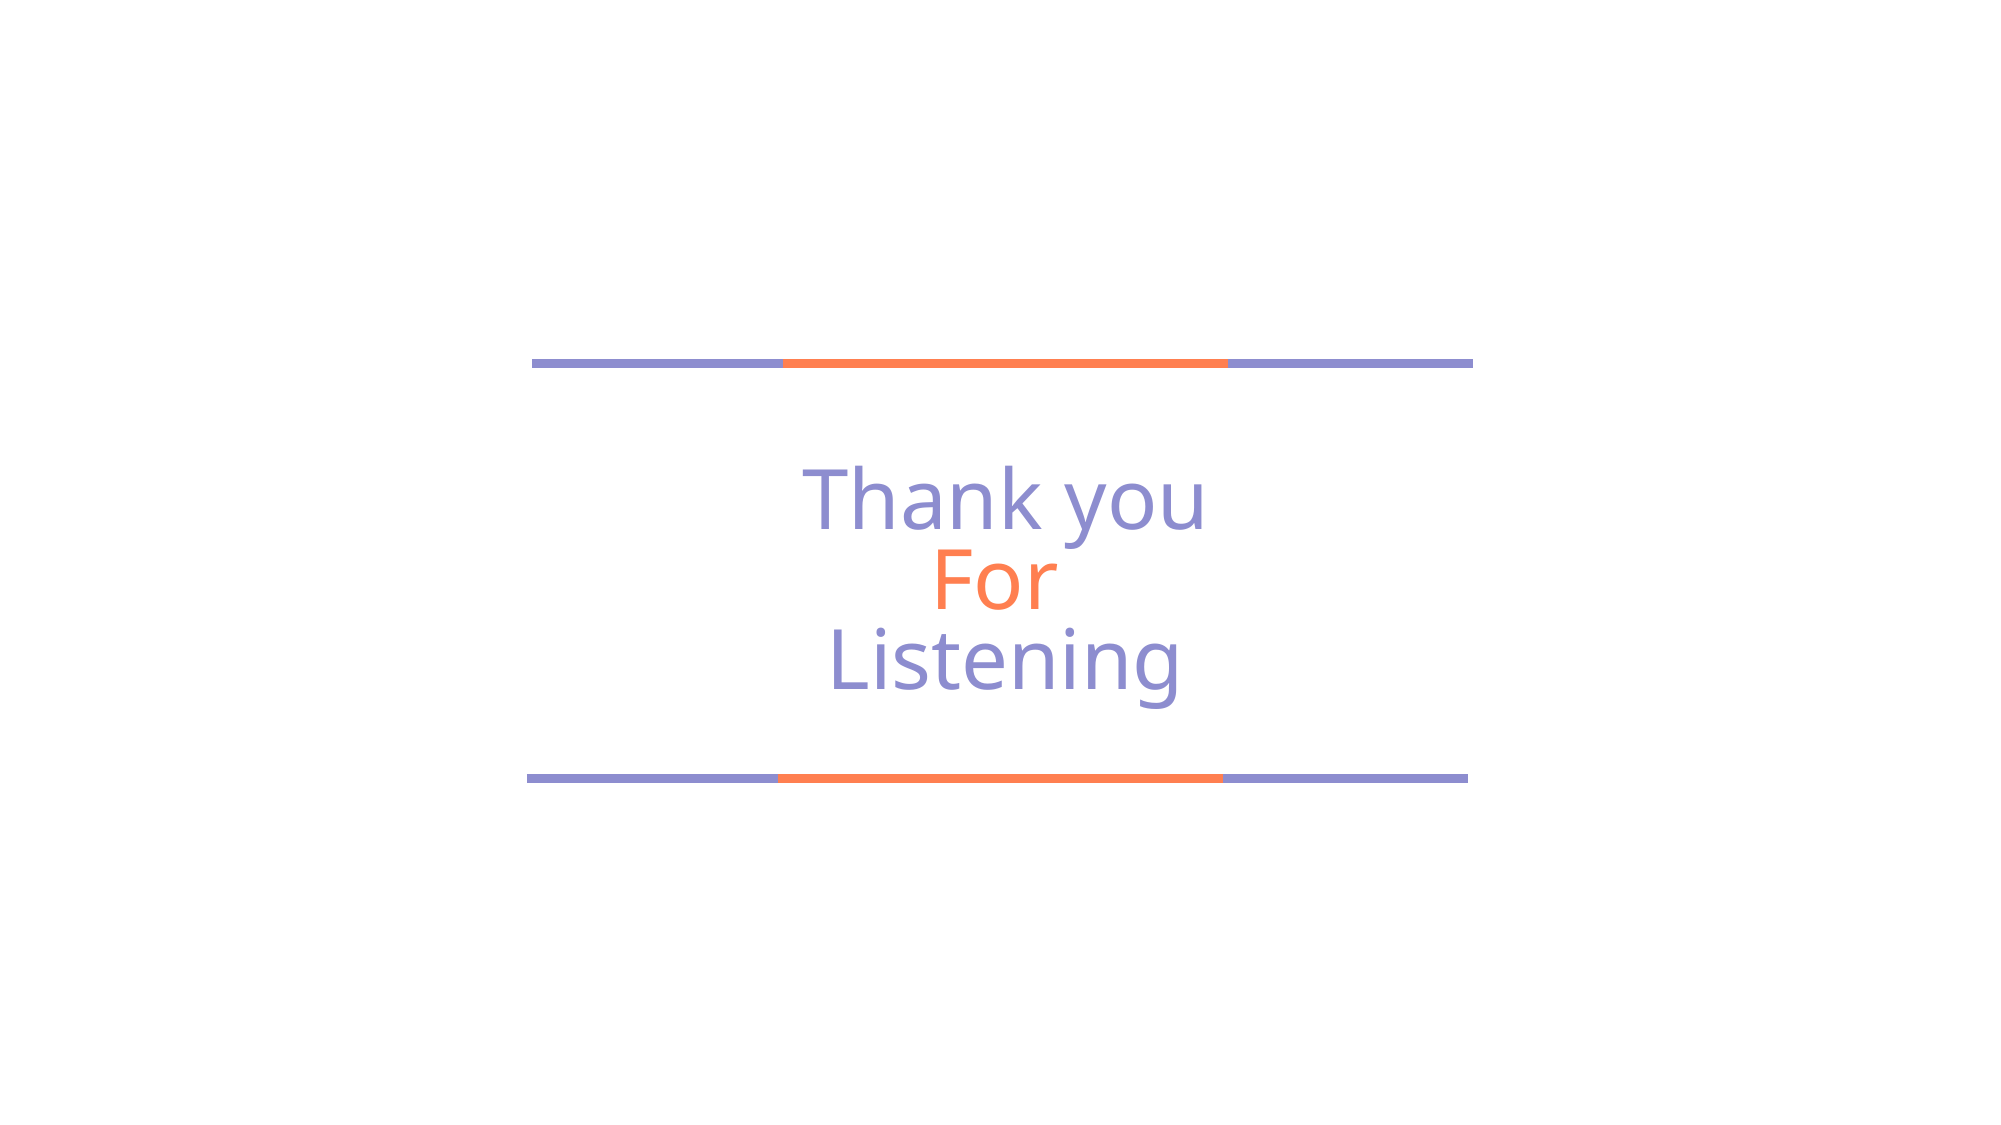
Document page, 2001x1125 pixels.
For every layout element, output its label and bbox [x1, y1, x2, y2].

text_box [526, 363, 1473, 916]
